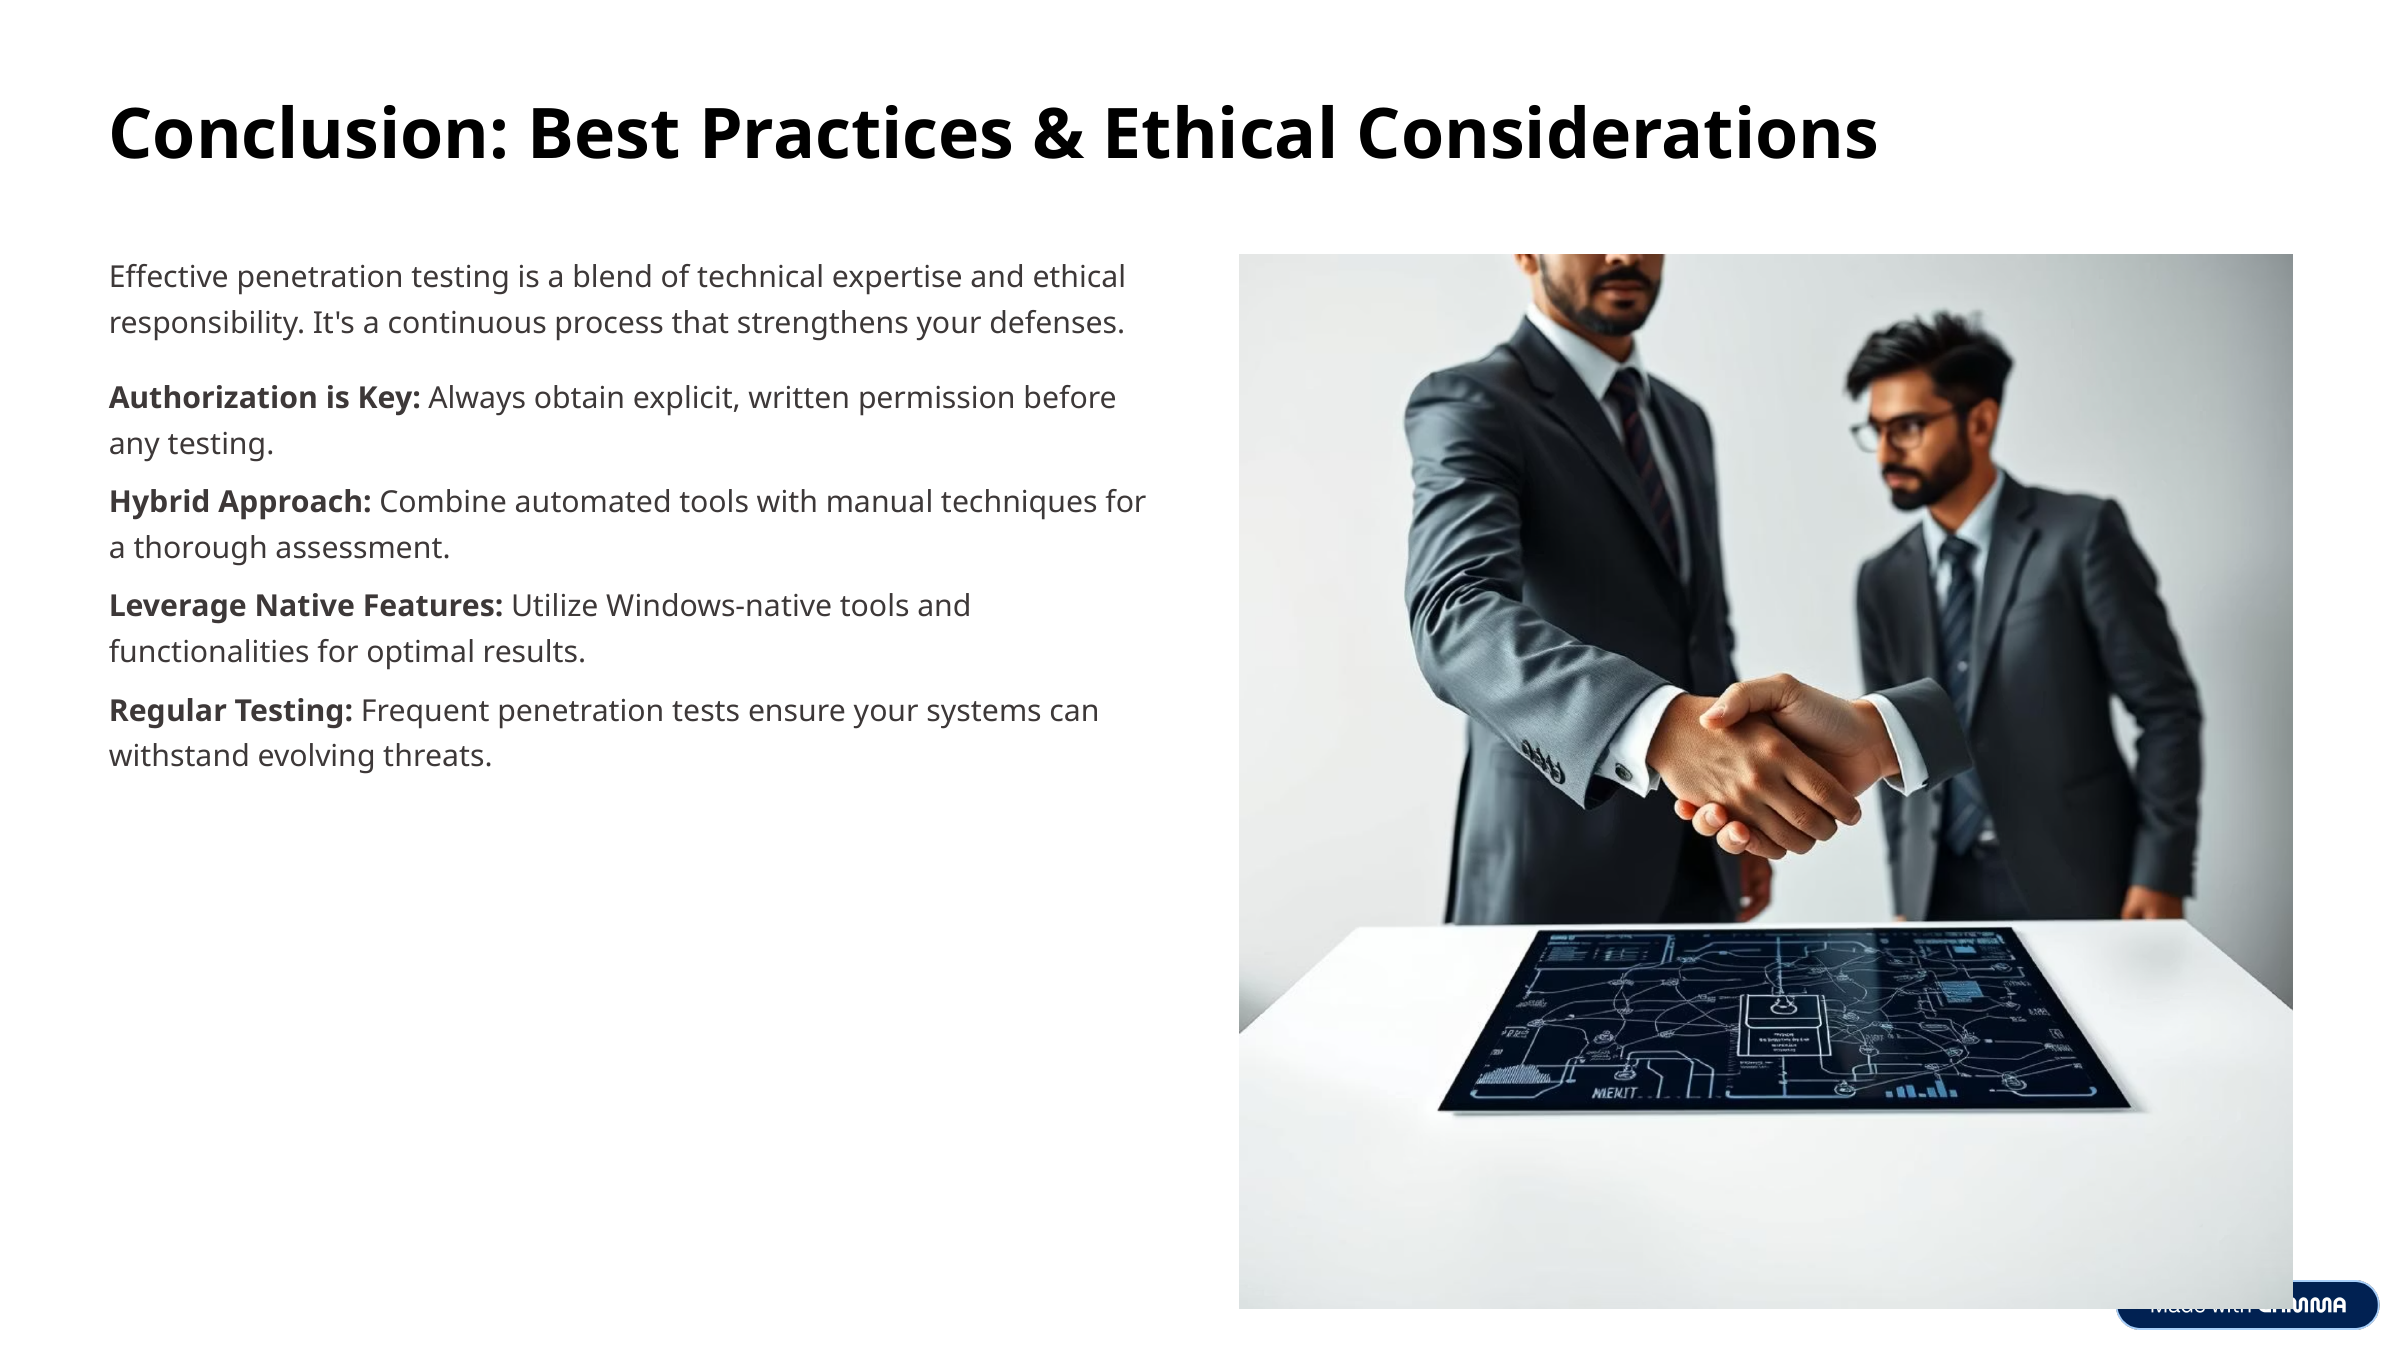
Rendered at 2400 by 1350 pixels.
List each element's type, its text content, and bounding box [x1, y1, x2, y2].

text_box Conclusion: Best Practices & Ethical Considerations [108, 85, 2001, 174]
text_box Authorization is Key: Always obtain explicit, written permission before any testing. [108, 369, 1163, 463]
text_box Regular Testing: Frequent penetration tests ensure your systems can withstand evolving threats. [108, 681, 1163, 775]
text_box Effective penetration testing is a blend of technical expertise and ethical responsibility. It's a continuous process that strengthens your defenses. [108, 248, 1163, 342]
text_box Hybrid Approach: Combine automated tools with manual techniques for a thorough assessment. [108, 473, 1163, 567]
picture [1239, 254, 2389, 1339]
text_box Leverage Native Features: Utilize Windows-native tools and functionalities for optimal results. [108, 577, 1163, 671]
